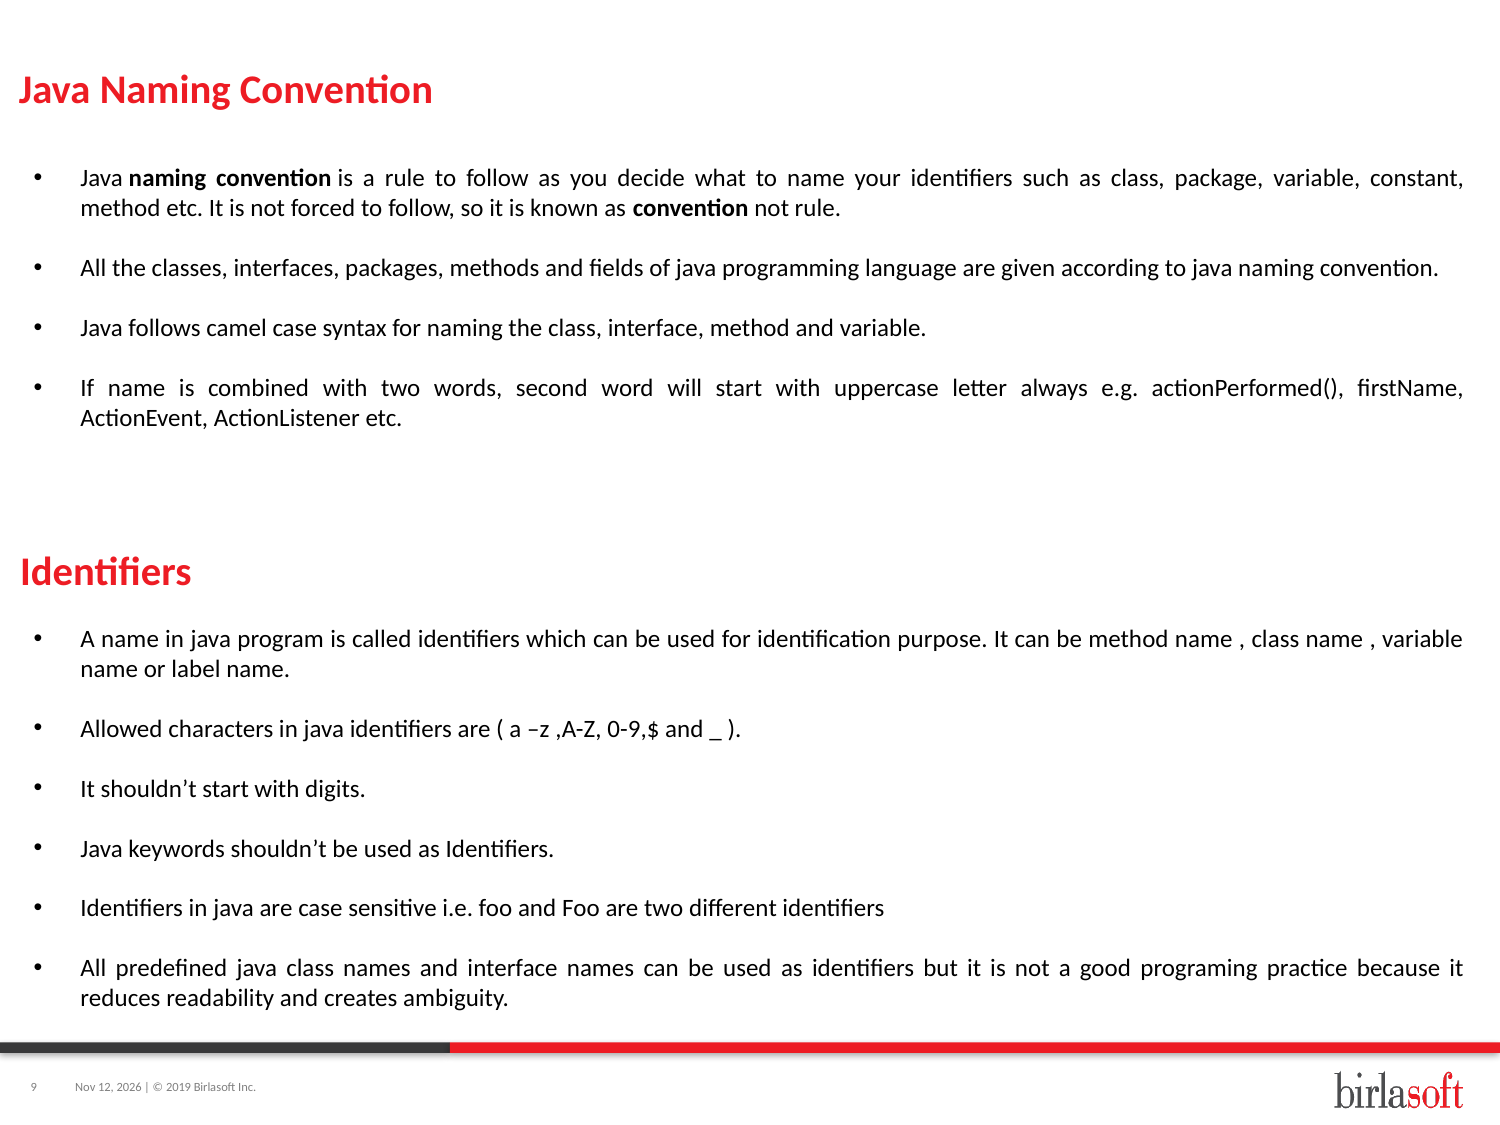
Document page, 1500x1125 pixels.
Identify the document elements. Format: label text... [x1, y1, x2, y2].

text_box A name in java program is called identifiers which can be used for identification purpose. It can be method name , class name , variable name or label name. Allowed characters in java identifiers are ( a –z ,A-Z, 0-9,$ and _ ). It shouldn’t start with digits. Java keywords shouldn’t be used as Identifiers. Identifiers in java are case sensitive i.e. foo and Foo are two different identifiers All predefined java class names and interface names can be used as identifiers but it is not a good programing practice because it reduces readability and creates ambiguity. [18, 615, 1482, 1020]
title Java Naming Convention [18, 37, 1482, 138]
picture [1333, 1067, 1464, 1111]
text_box Identifiers [20, 518, 1483, 620]
text_box Java naming convention is a rule to follow as you decide what to name your identifiers such as class, package, variable, constant, method etc. It is not forced to follow, so it is known as convention not rule. All the classes, interfaces, packages, methods and fields of java programming language are given according to java naming convention. Java follows camel case syntax for naming the class, interface, method and variable. If name is combined with two words, second word will start with uppercase letter always e.g. actionPerformed(), firstName, ActionEvent, ActionListener etc. [18, 154, 1482, 469]
